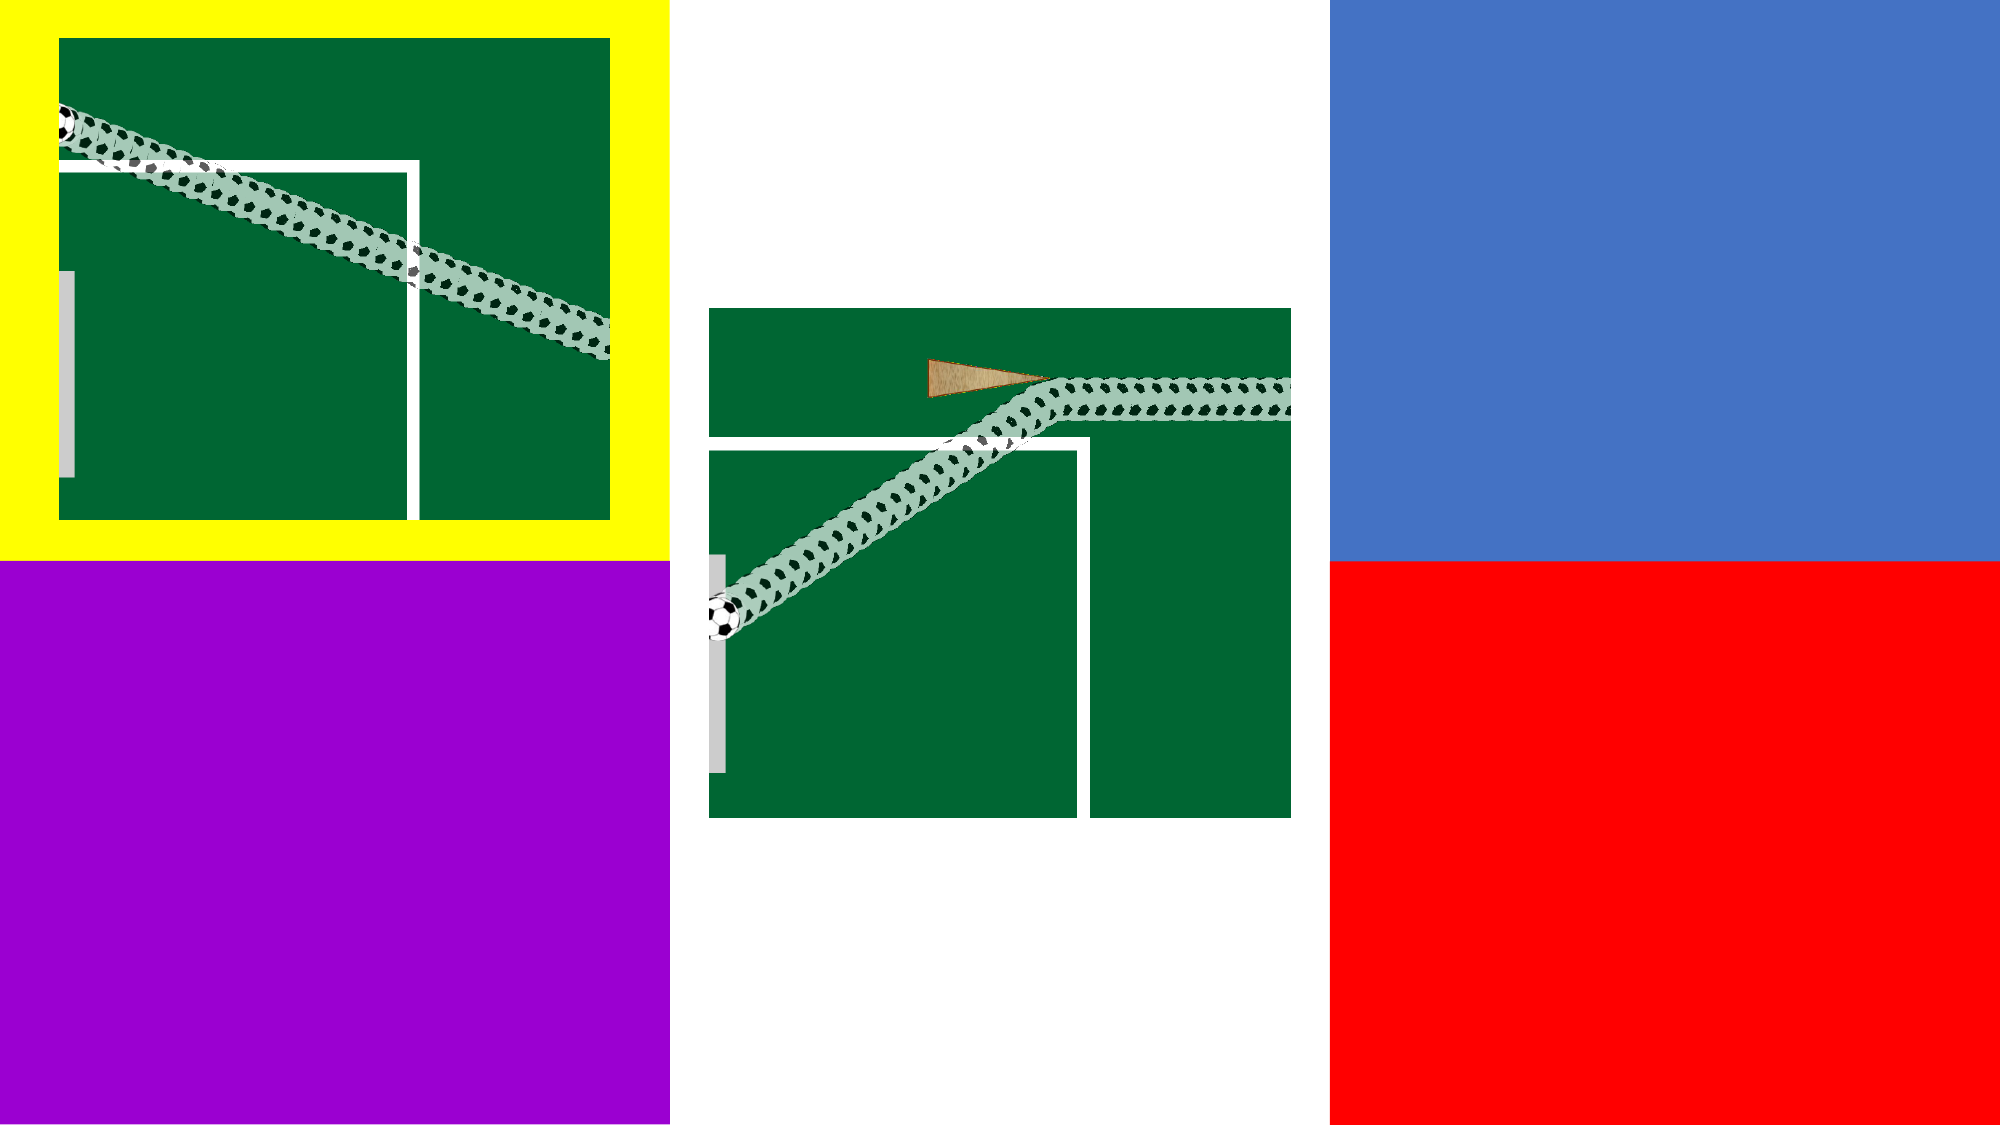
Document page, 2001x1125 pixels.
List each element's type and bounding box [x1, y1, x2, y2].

picture [709, 308, 1291, 818]
text_box [1330, 0, 2000, 561]
text_box [0, 560, 670, 1125]
picture [59, 38, 610, 520]
text_box [1329, 561, 2000, 1125]
text_box [0, 0, 670, 560]
